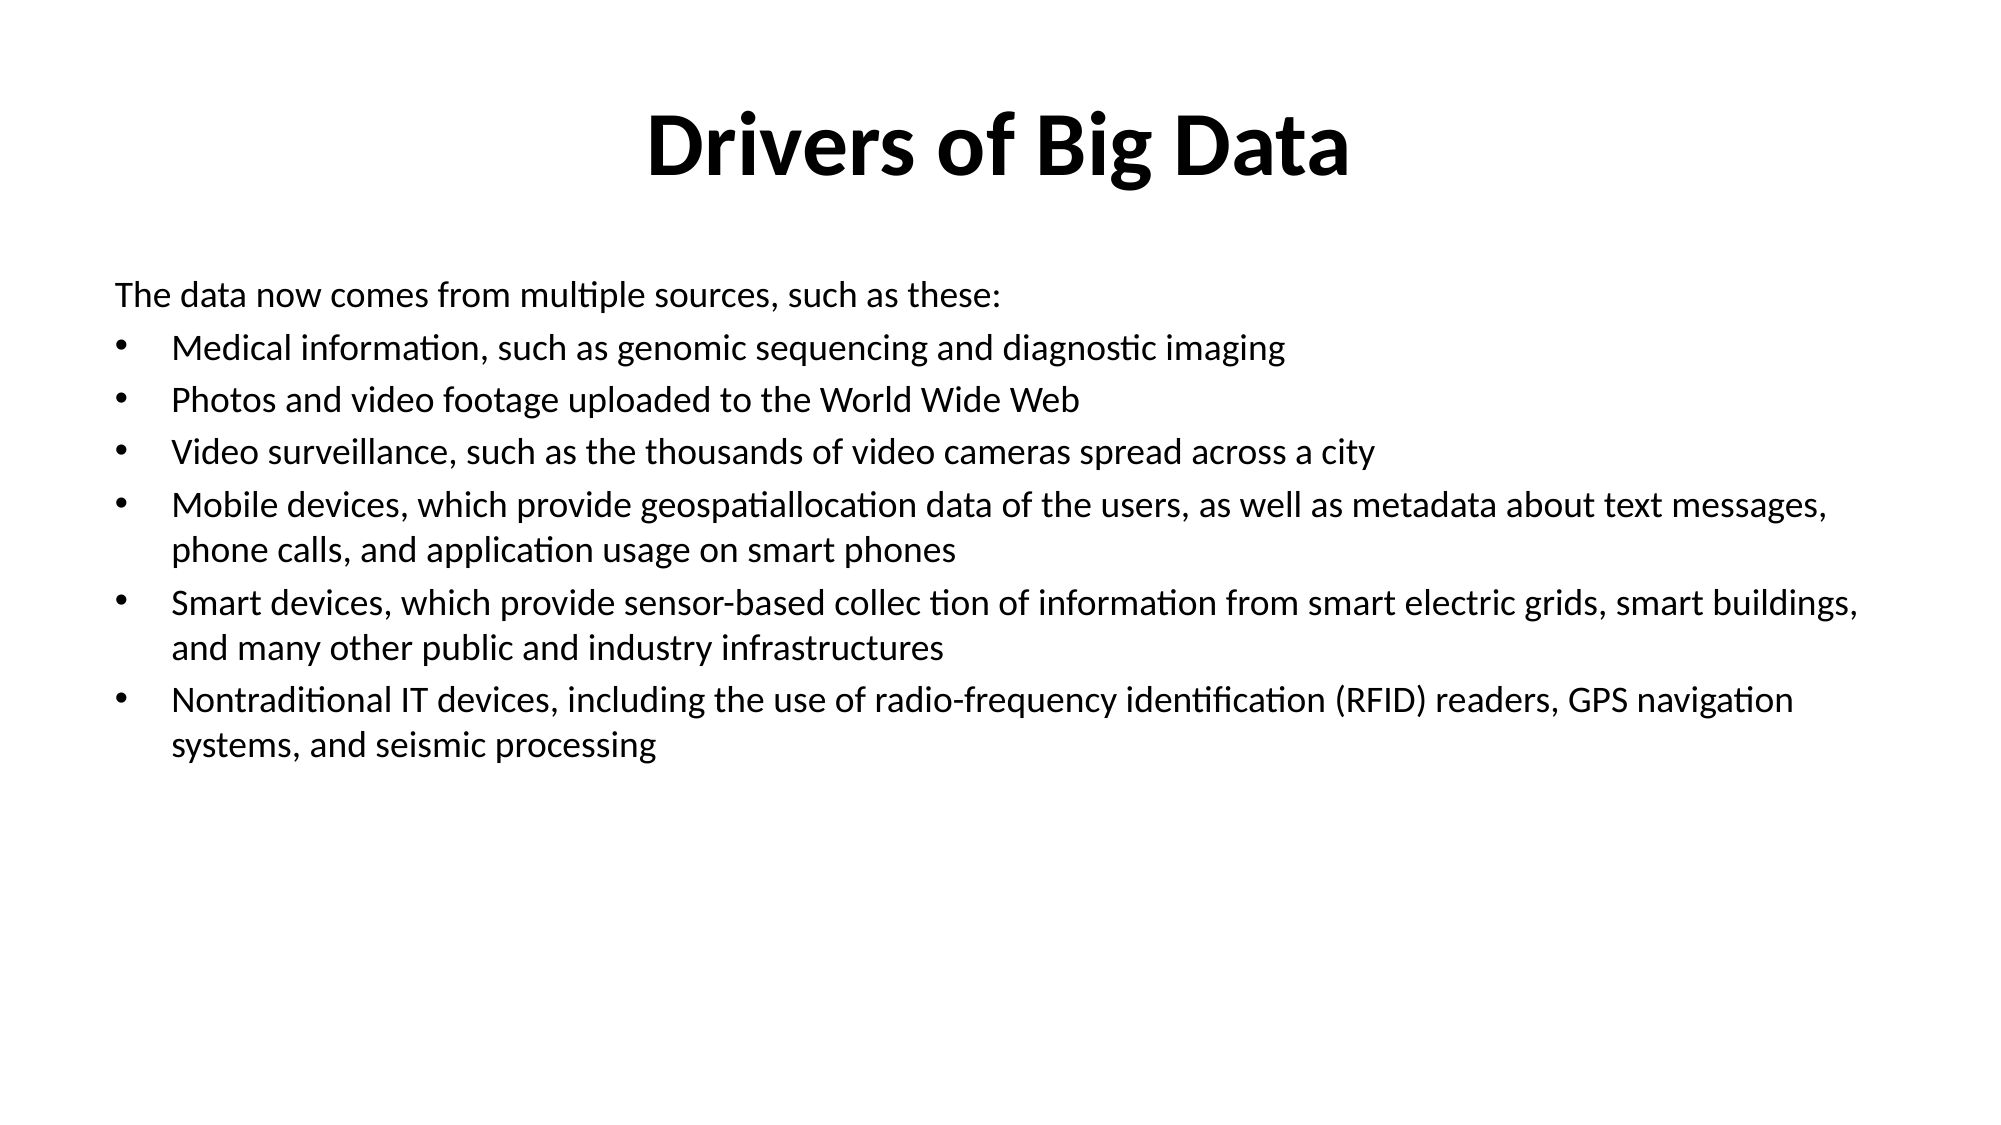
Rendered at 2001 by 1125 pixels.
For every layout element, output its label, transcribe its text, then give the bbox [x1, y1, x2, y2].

title Drivers of Big Data [99, 45, 1900, 233]
list The data now comes from multiple sources, such as these: Medical information, such as genomic sequencing and diagnostic imaging Photos and video footage uploaded to the World Wide Web Video surveillance, such as the thousands of video cameras spread across a city Mobile devices, which provide geospatiallocation data of the users, as well as metadata about text messages, phone calls, and application usage on smart phones Smart devices, which provide sensor-based collec tion of information from smart electric grids, smart buildings, and many other public and industry infrastructures Nontraditional IT devices, including the use of radio-frequency identification (RFID) readers, GPS navigation systems, and seismic processing [99, 262, 1900, 1005]
